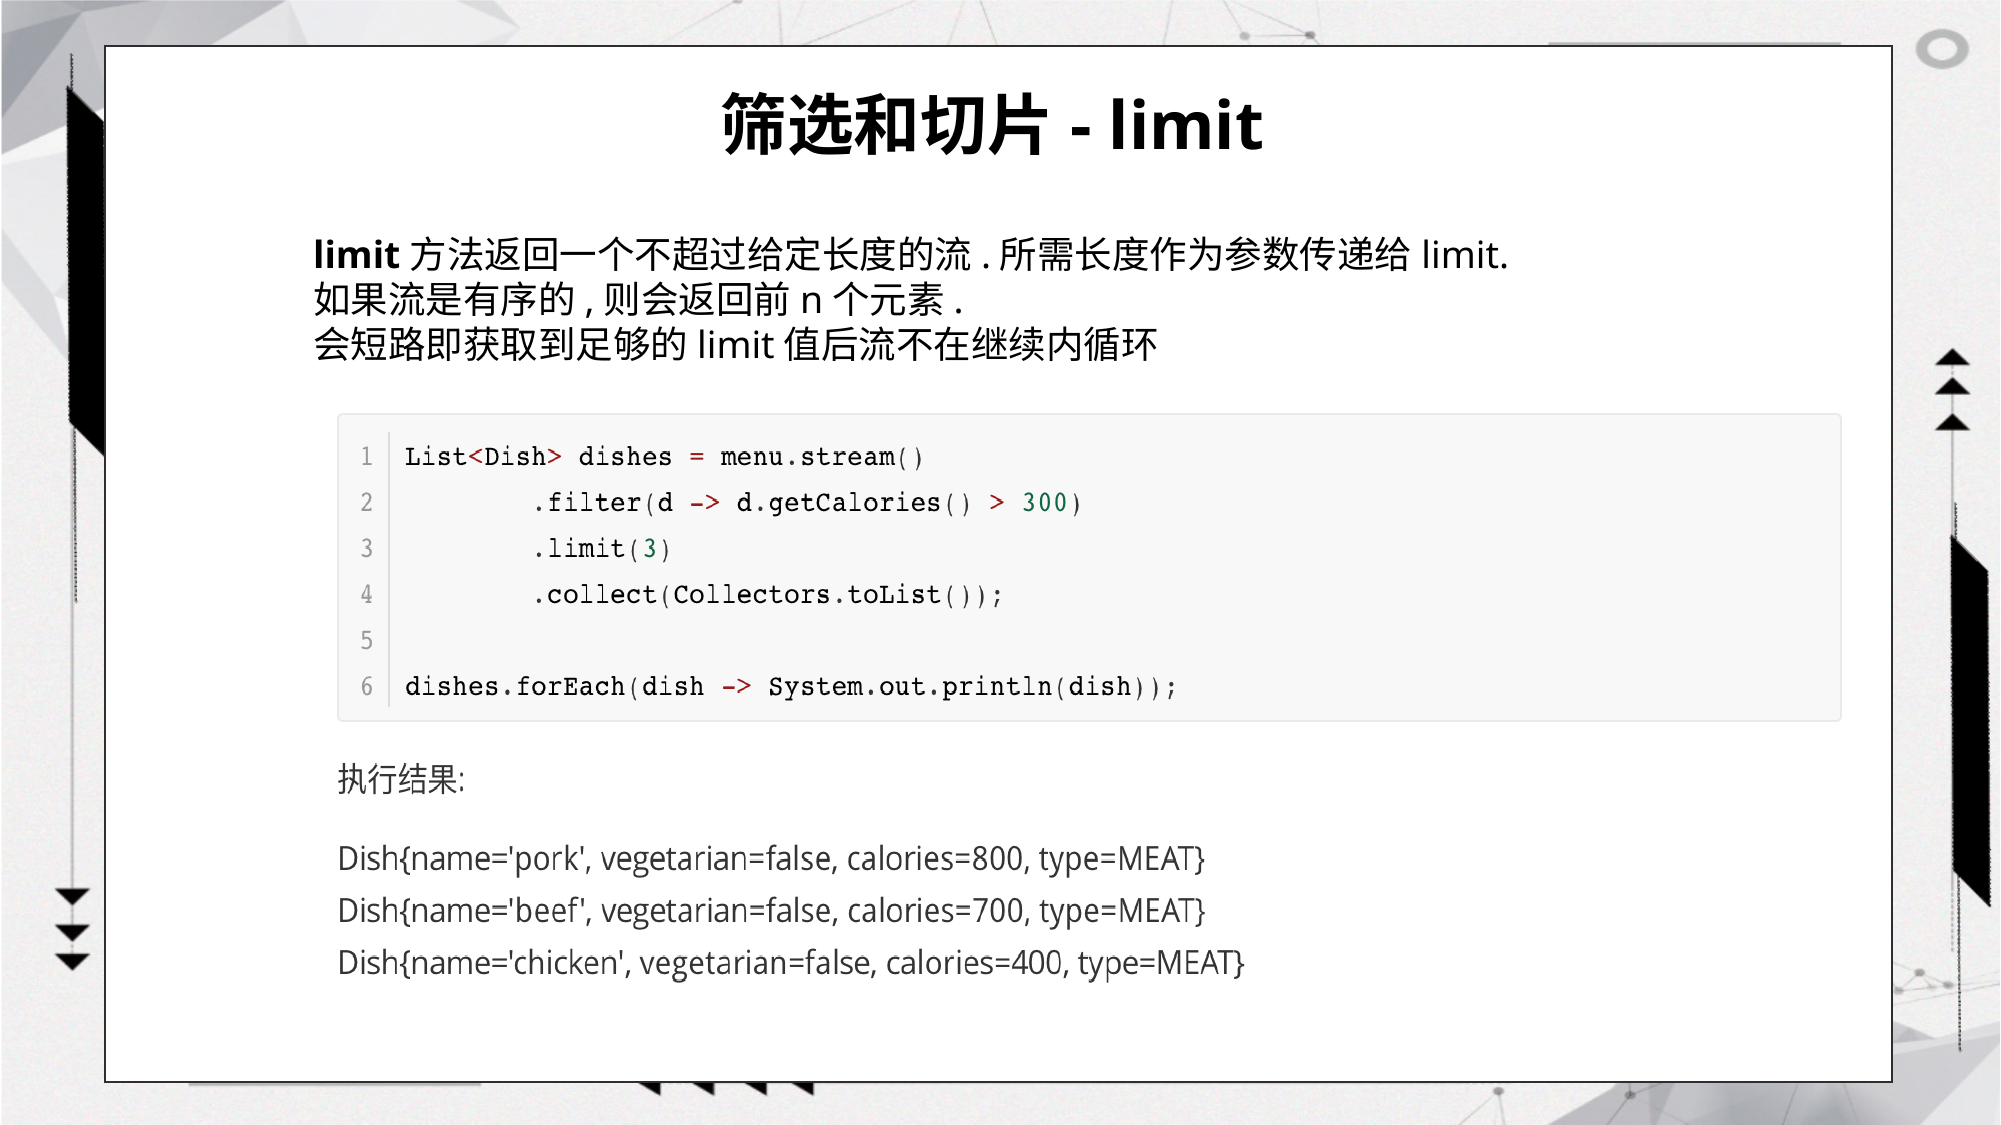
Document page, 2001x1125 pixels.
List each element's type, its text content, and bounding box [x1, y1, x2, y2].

picture [0, 0, 2001, 1125]
title 筛选和切片- limit [640, 59, 1345, 196]
text_box limit方法返回一个不超过给定长度的流.所需长度作为参数传递给limit. 如果流是有序的,则会返回前n个元素. 会短路即获取到足够的limit值后流不在继续内循环 [298, 224, 1524, 374]
